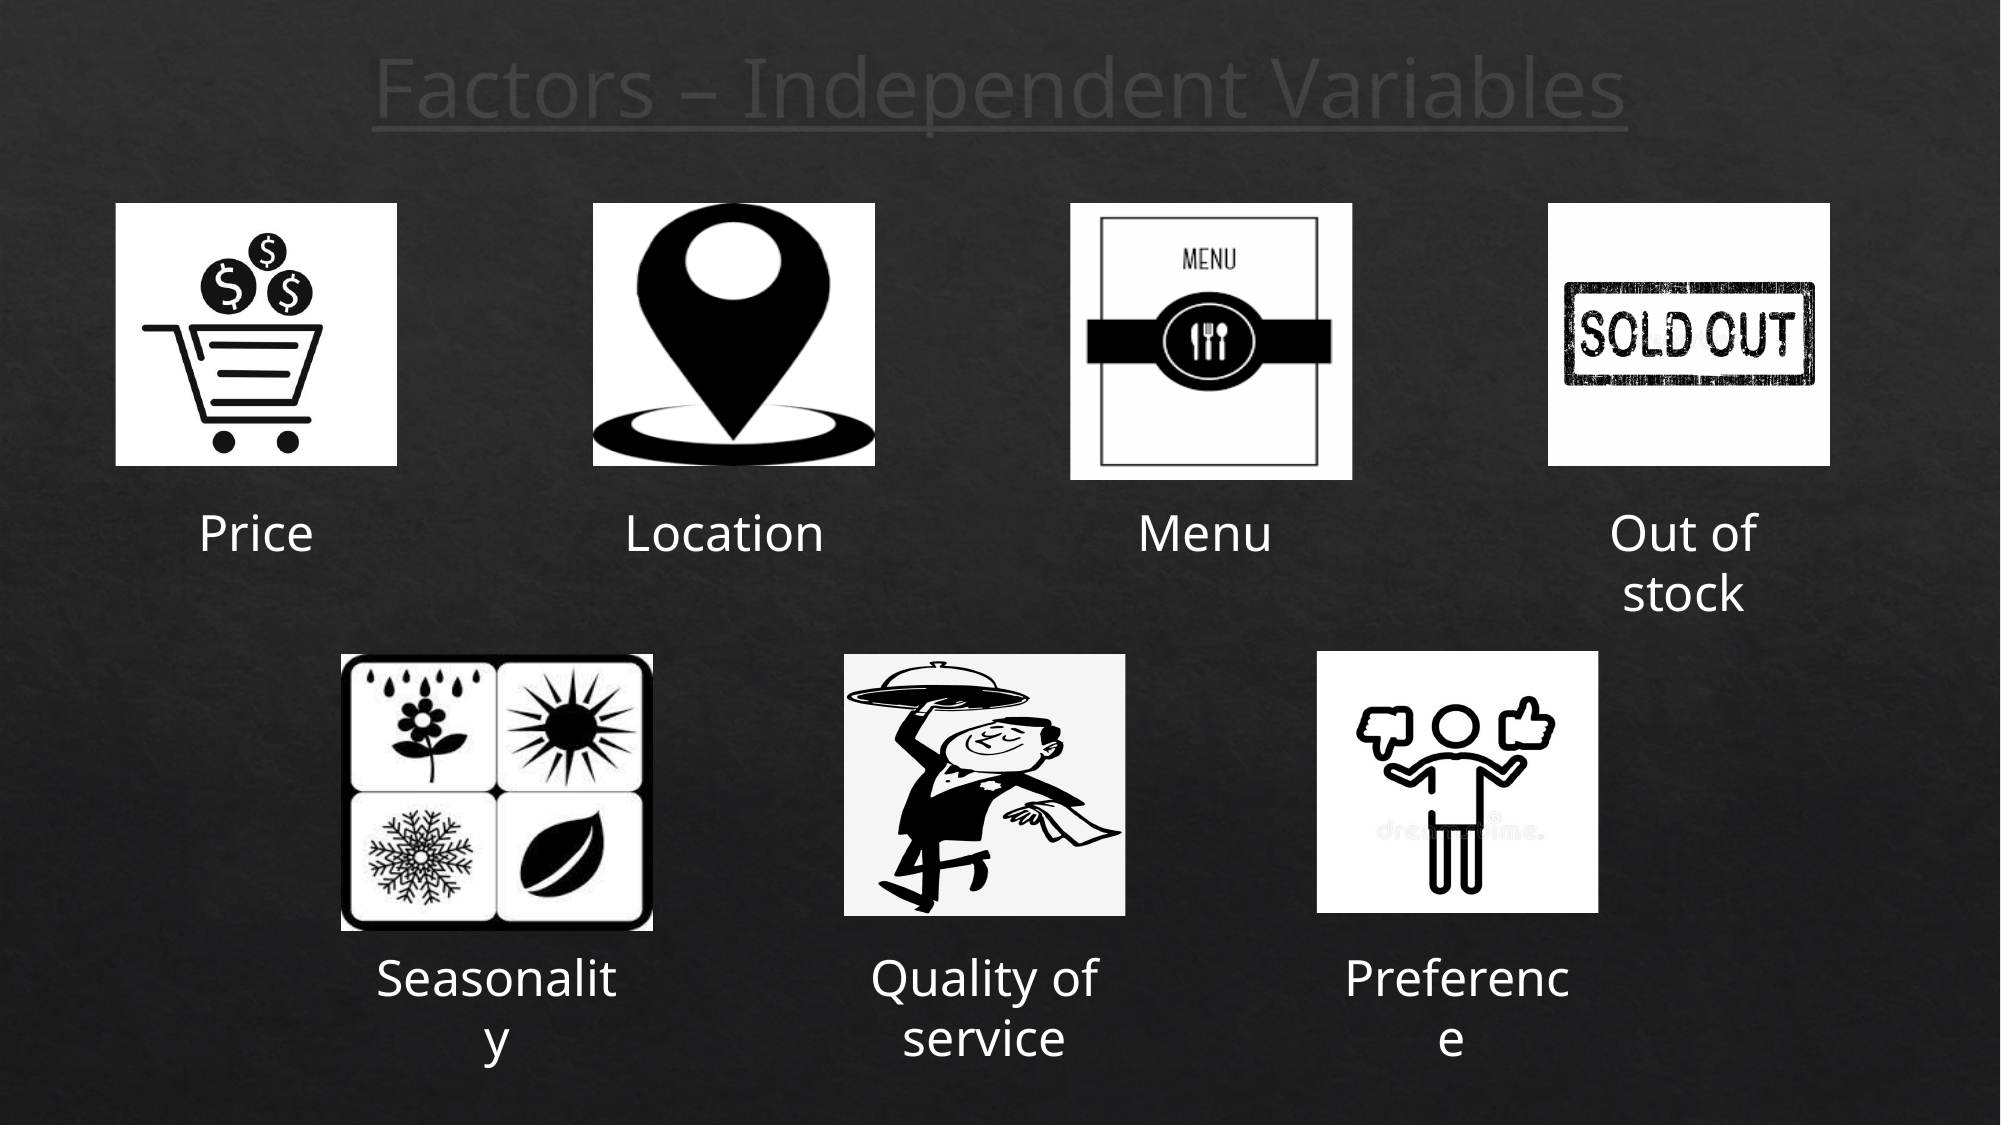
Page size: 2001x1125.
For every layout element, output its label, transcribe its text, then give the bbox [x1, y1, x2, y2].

picture [341, 654, 653, 931]
text_box Location [584, 493, 866, 569]
picture [115, 203, 398, 466]
text_box Quality of service [769, 939, 1201, 1074]
picture [1069, 203, 1353, 480]
title Factors – Independent Variables [150, 5, 1850, 165]
text_box Seasonality [356, 942, 638, 1074]
picture [843, 654, 1126, 917]
picture [1547, 203, 1830, 466]
picture [592, 203, 875, 466]
text_box Preference [1316, 939, 1599, 1074]
text_box Price [115, 493, 397, 569]
text_box Out of stock [1527, 493, 1840, 629]
text_box Menu [1070, 493, 1353, 569]
picture [1316, 651, 1599, 914]
